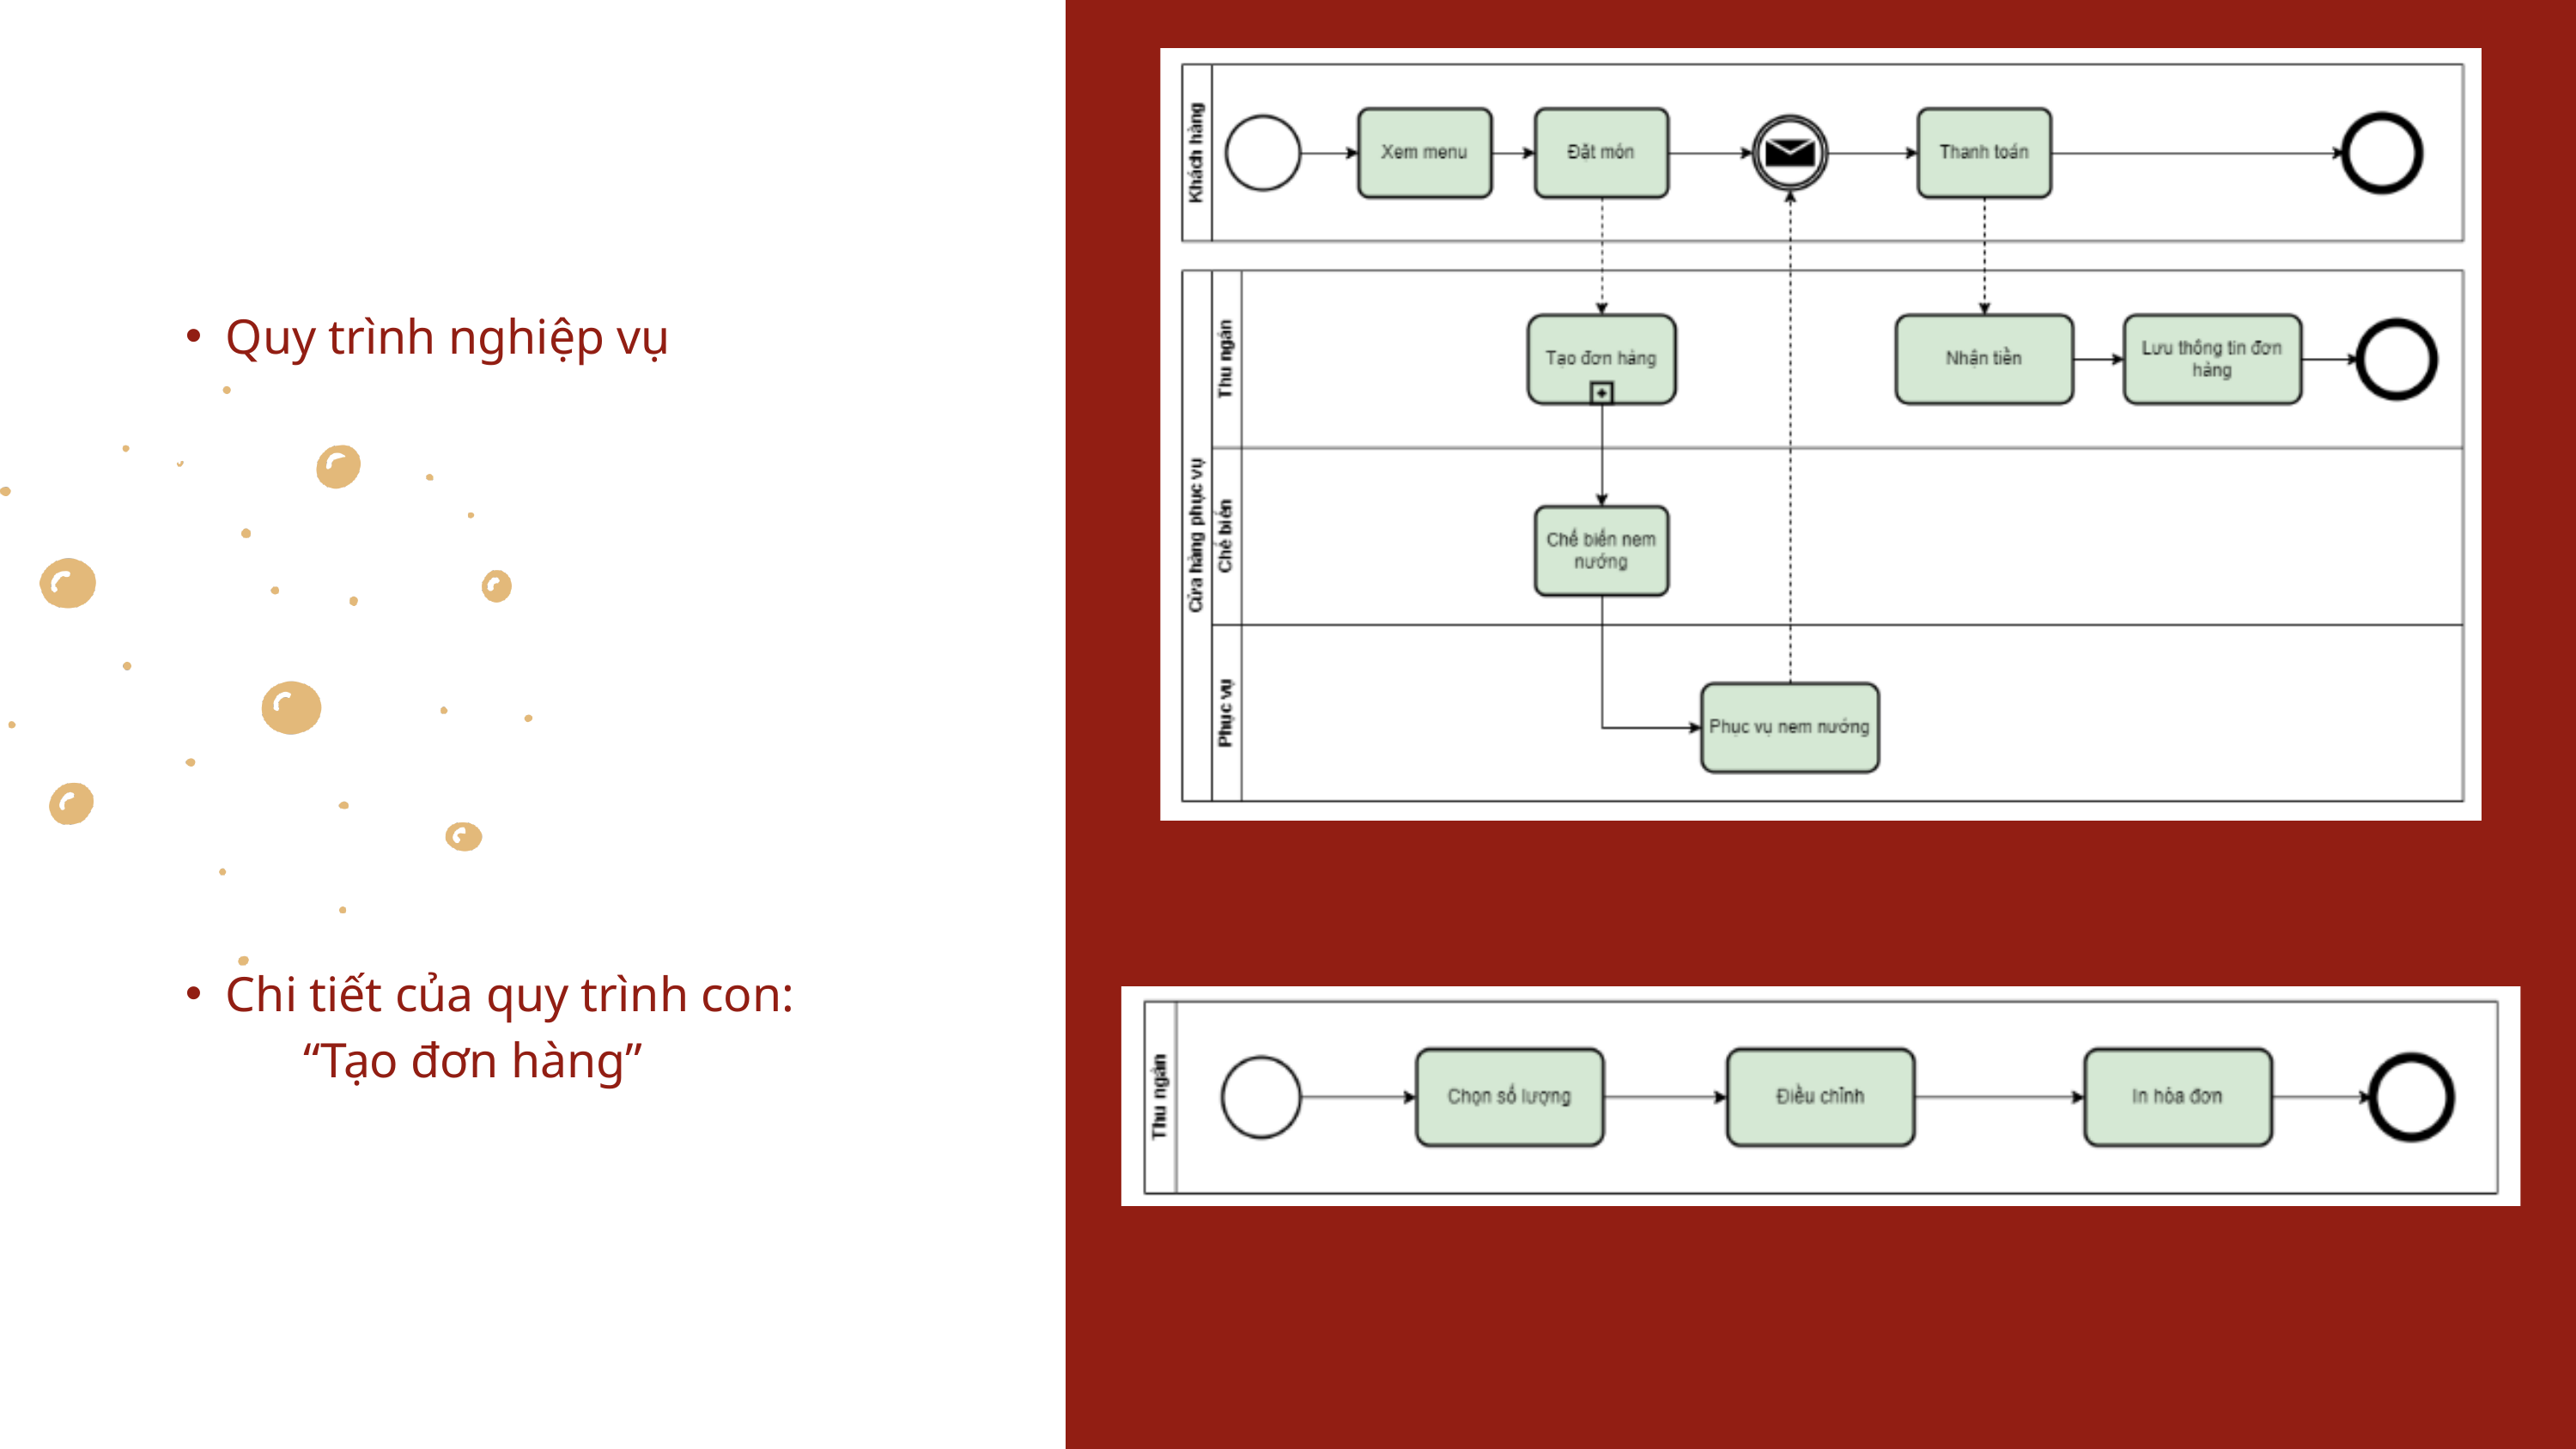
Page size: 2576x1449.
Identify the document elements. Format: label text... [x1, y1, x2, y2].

text_box Quy trình nghiệp vụ [144, 297, 995, 364]
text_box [1066, 0, 2576, 1449]
text_box [0, 385, 533, 966]
text_box Chi tiết của quy trình con: “Tạo đơn hàng” [144, 954, 1060, 1155]
